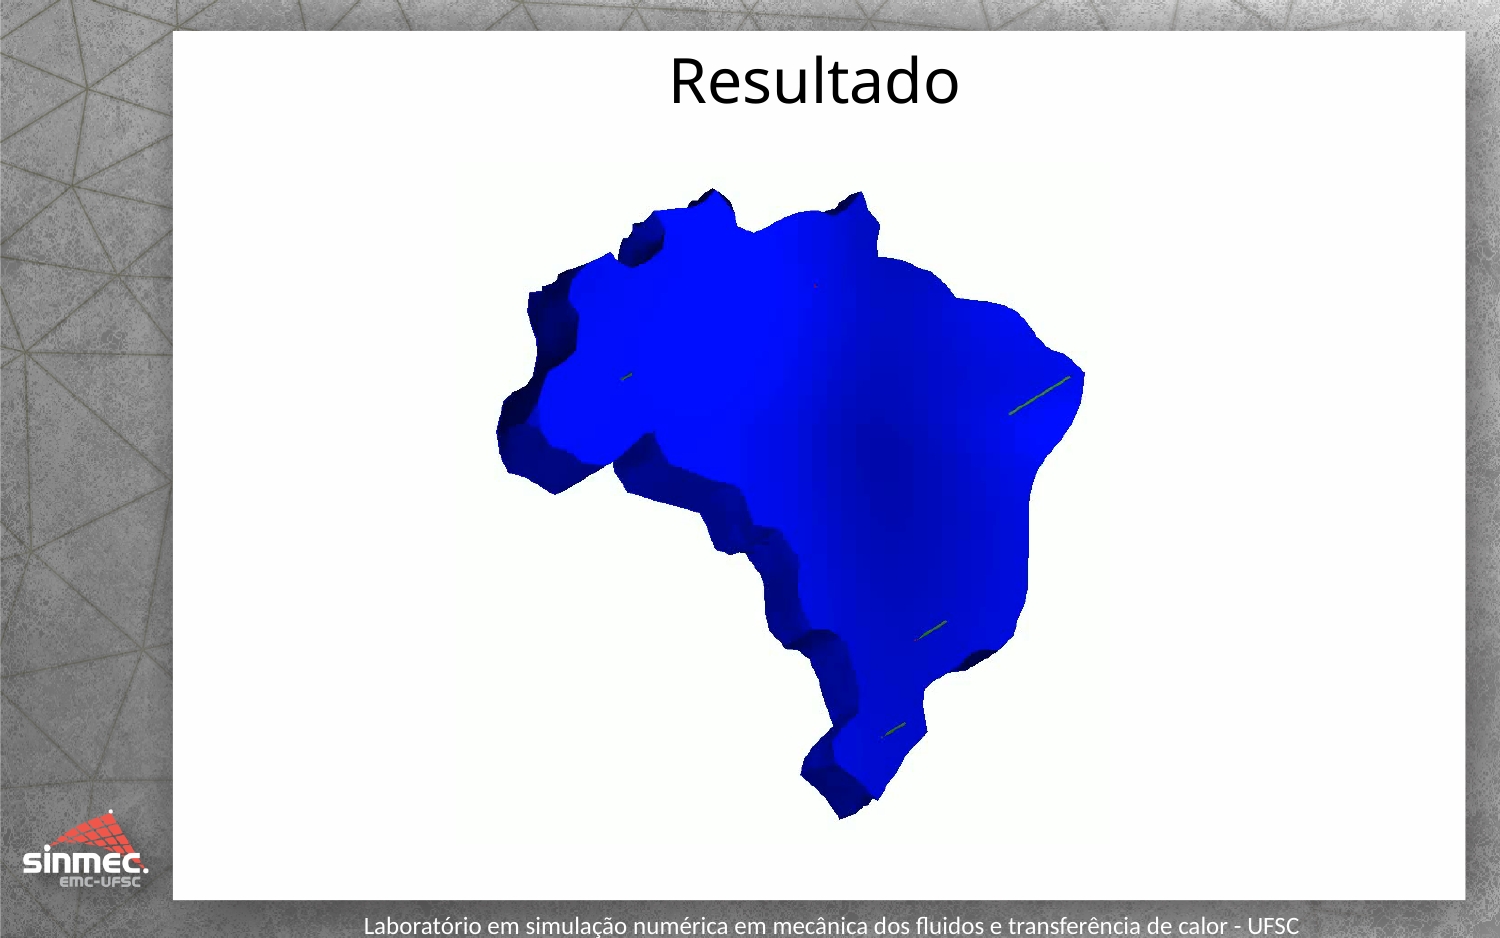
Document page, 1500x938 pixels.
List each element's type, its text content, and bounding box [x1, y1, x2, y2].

footer Laboratório em simulação numérica em mecânica dos fluidos e transferência de calor - UFSC [324, 899, 1341, 938]
picture [0, 0, 1500, 938]
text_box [453, 161, 1111, 845]
text_box Resultado [171, 55, 1459, 103]
